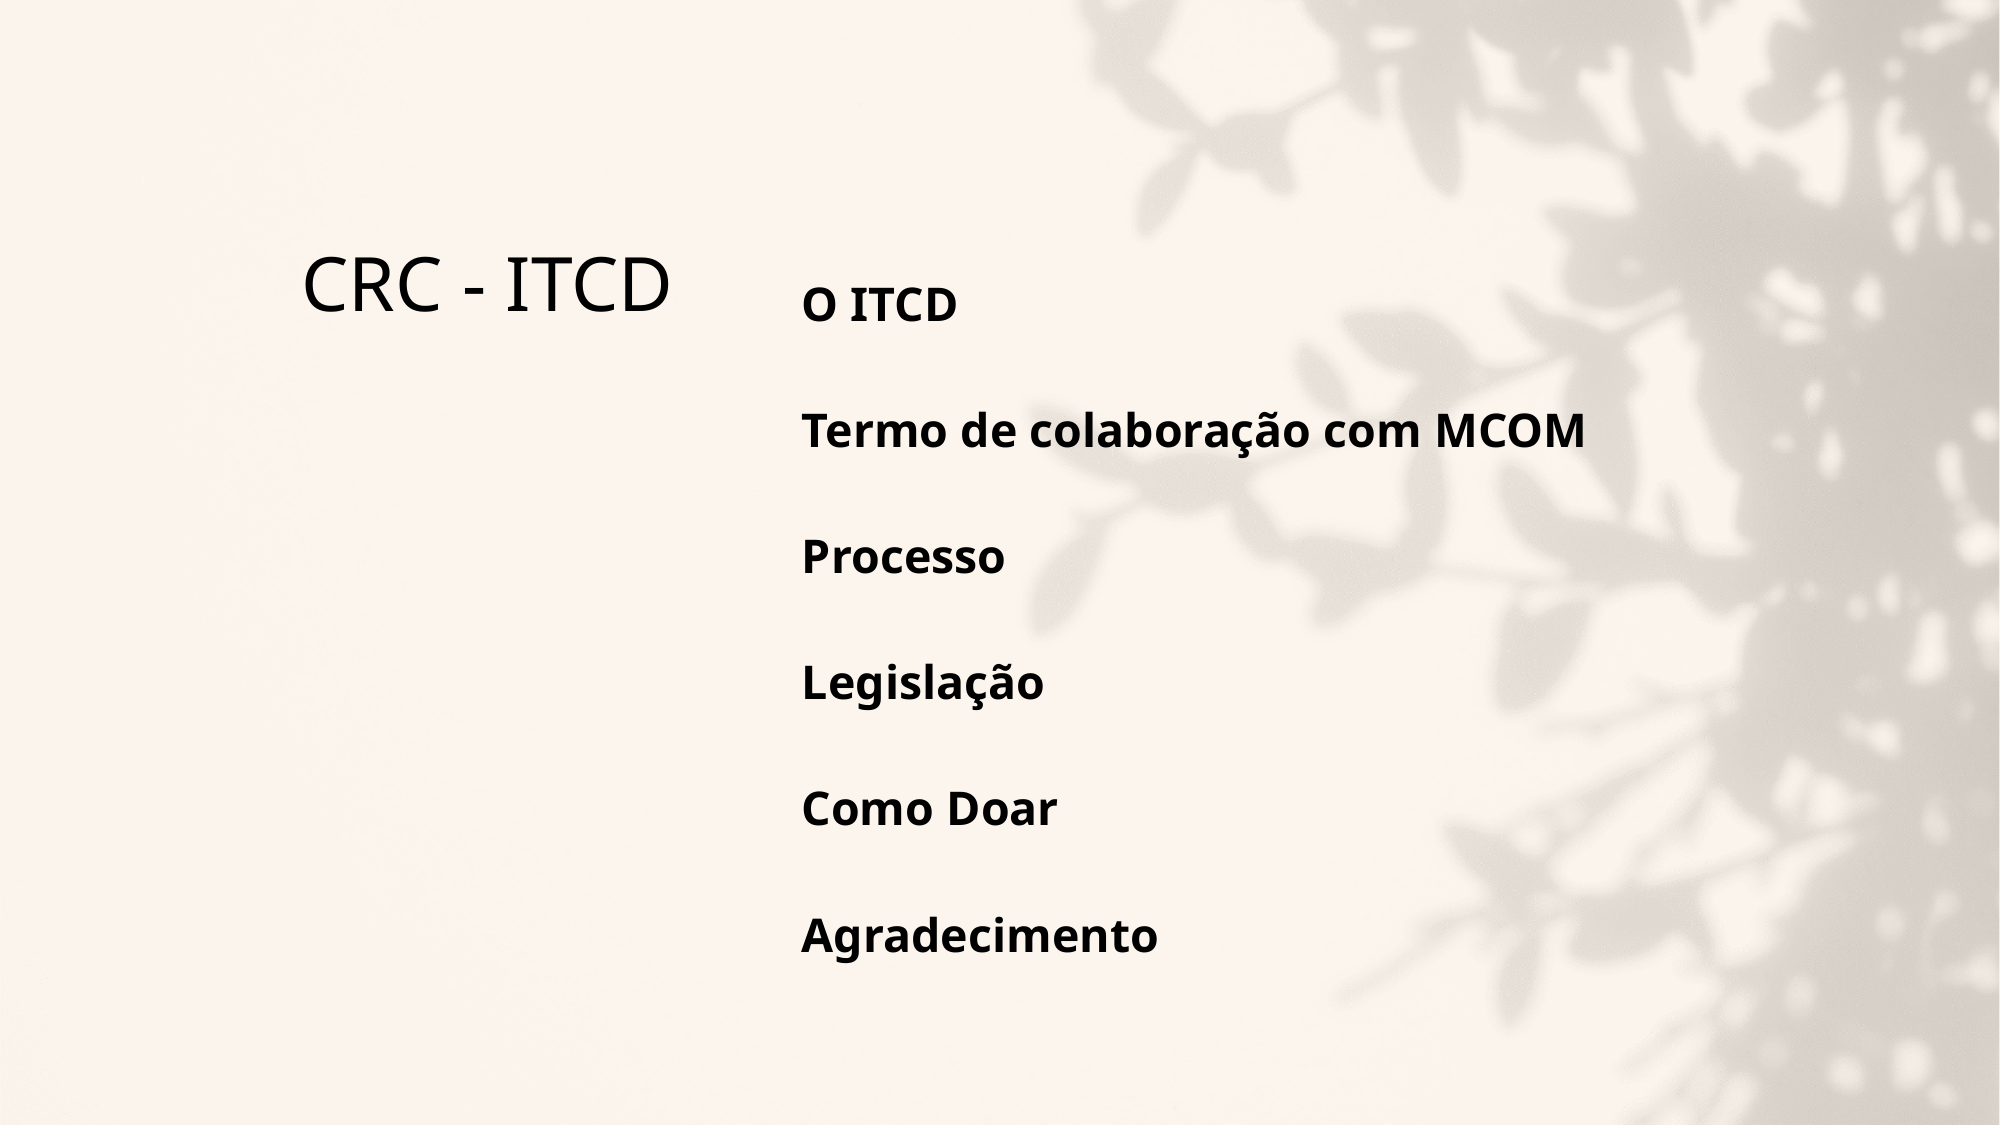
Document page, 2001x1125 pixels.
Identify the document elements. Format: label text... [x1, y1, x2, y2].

title CRC - ITCD [225, 239, 751, 991]
picture [0, 0, 2000, 1125]
list O ITCD Termo de colaboração com MCOM Processo Legislação Como Doar Agradecimento [786, 239, 1605, 991]
